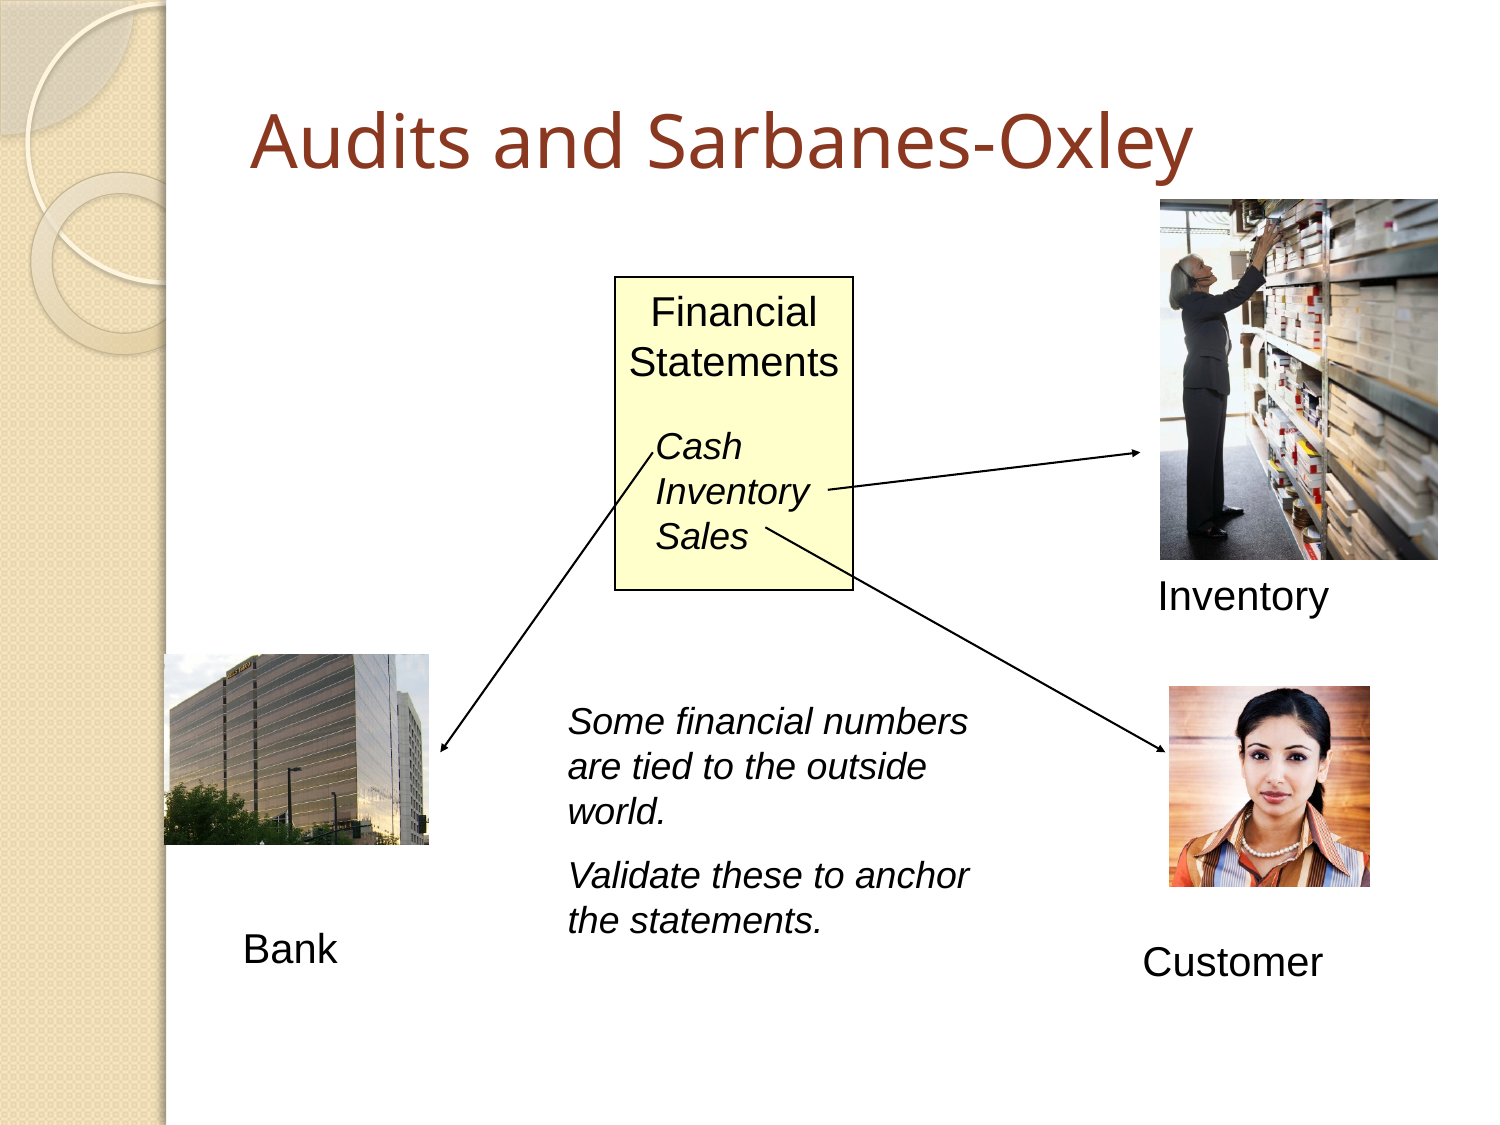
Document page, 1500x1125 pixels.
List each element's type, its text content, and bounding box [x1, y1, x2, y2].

text_box [827, 449, 1141, 490]
text_box Some financial numbers are tied to the outside world. Validate these to anchor the statements. [552, 689, 991, 949]
title Audits and Sarbanes-Oxley [235, 45, 1466, 233]
text_box Bank [228, 914, 353, 980]
text_box Financial Statements [615, 277, 853, 575]
picture [1160, 199, 1438, 561]
text_box [765, 527, 1162, 753]
text_box [440, 452, 653, 753]
text_box Inventory [1142, 561, 1345, 626]
picture [1169, 685, 1370, 887]
text_box Customer [1127, 927, 1339, 993]
picture [164, 653, 429, 845]
text_box Cash Inventory Sales [640, 414, 825, 565]
text_box Financial Statements [615, 473, 853, 590]
